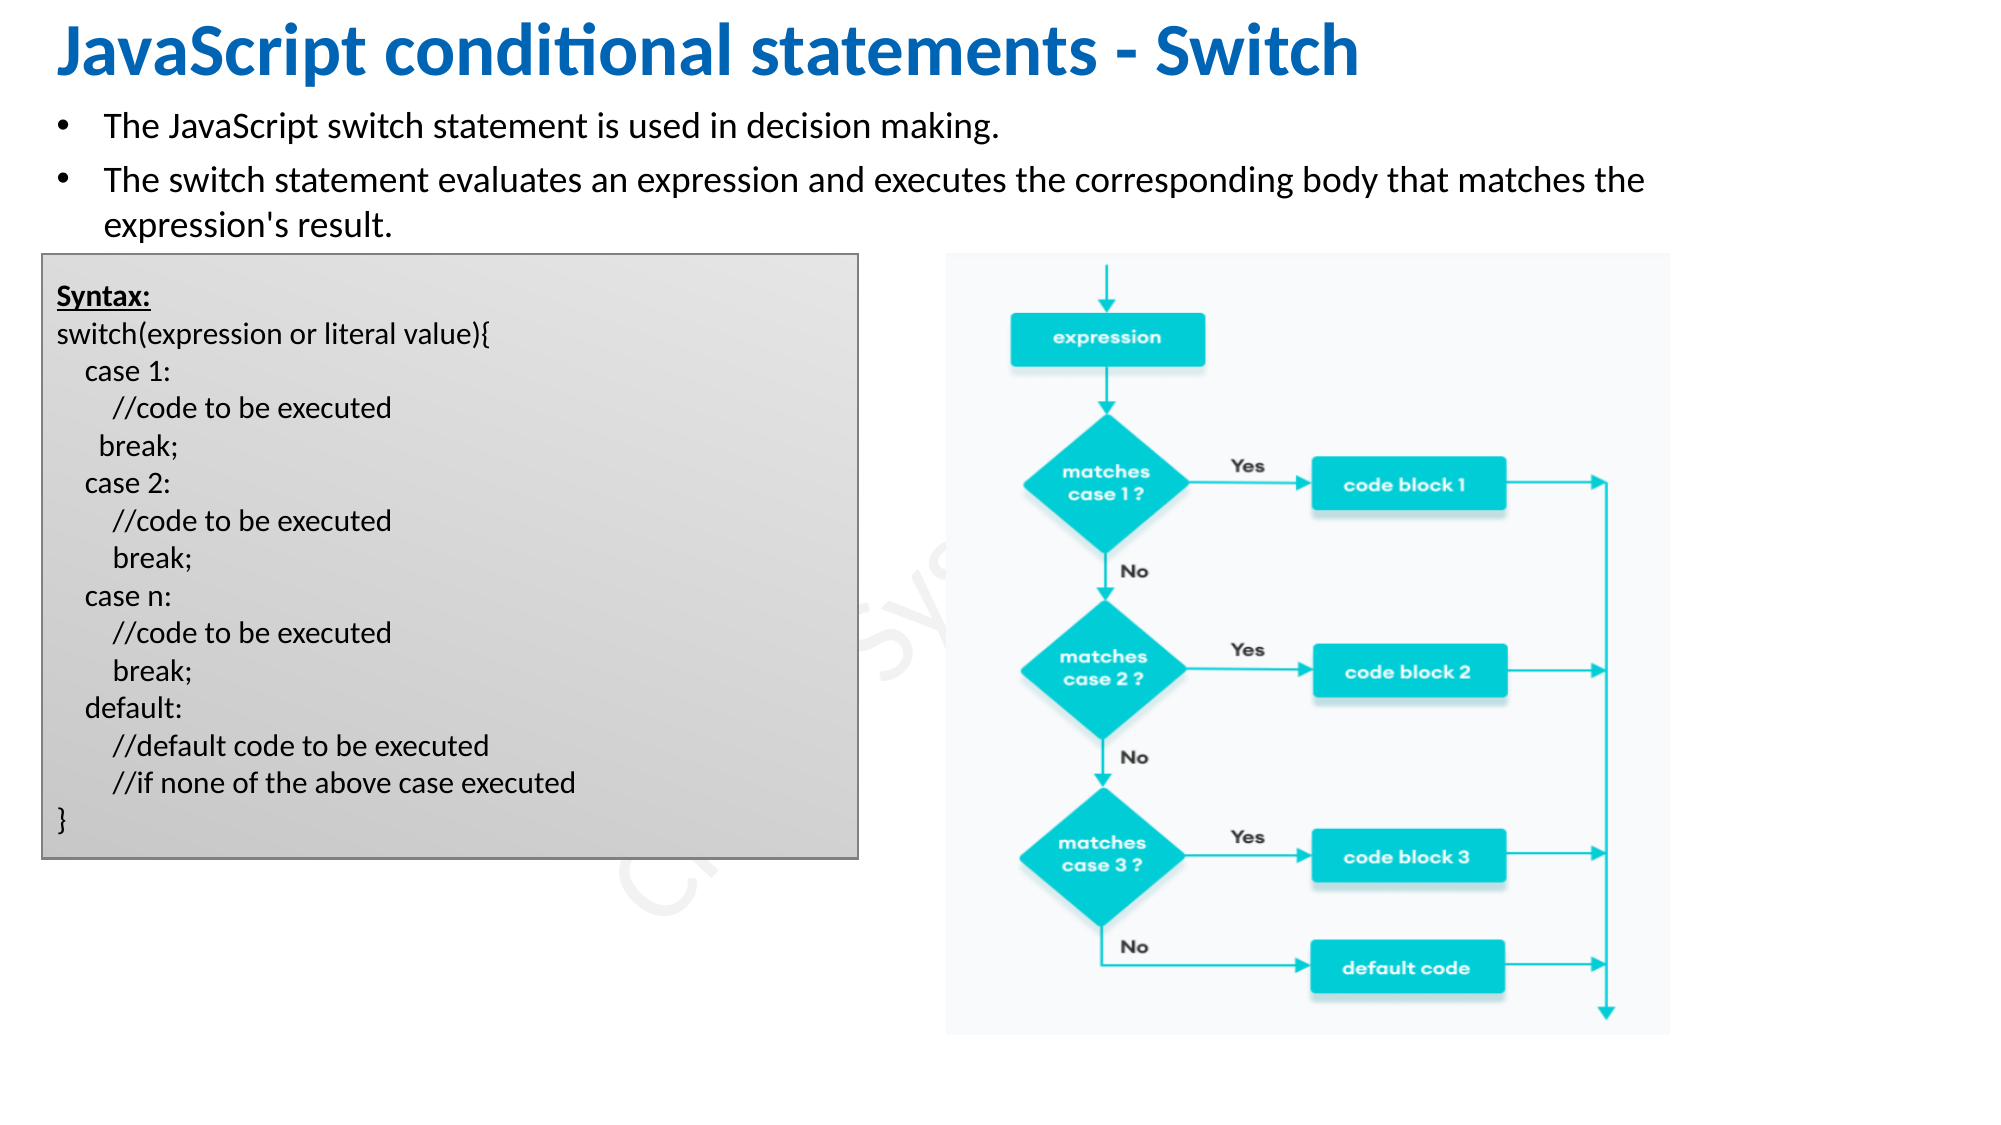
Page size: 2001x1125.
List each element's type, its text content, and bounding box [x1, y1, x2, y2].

text_box The JavaScript switch statement is used in decision making. The switch statement evaluates an expression and executes the corresponding body that matches the expression's result. [41, 94, 1796, 253]
text_box JavaScript conditional statements - Switch [42, 3, 1649, 94]
picture [946, 253, 1670, 1035]
text_box Syntax: switch(expression or literal value){ case 1: //code to be executed break; case 2: //code to be executed break; case n: //code to be executed break; default: //default code to be executed //if none of the above case executed } [41, 253, 859, 860]
